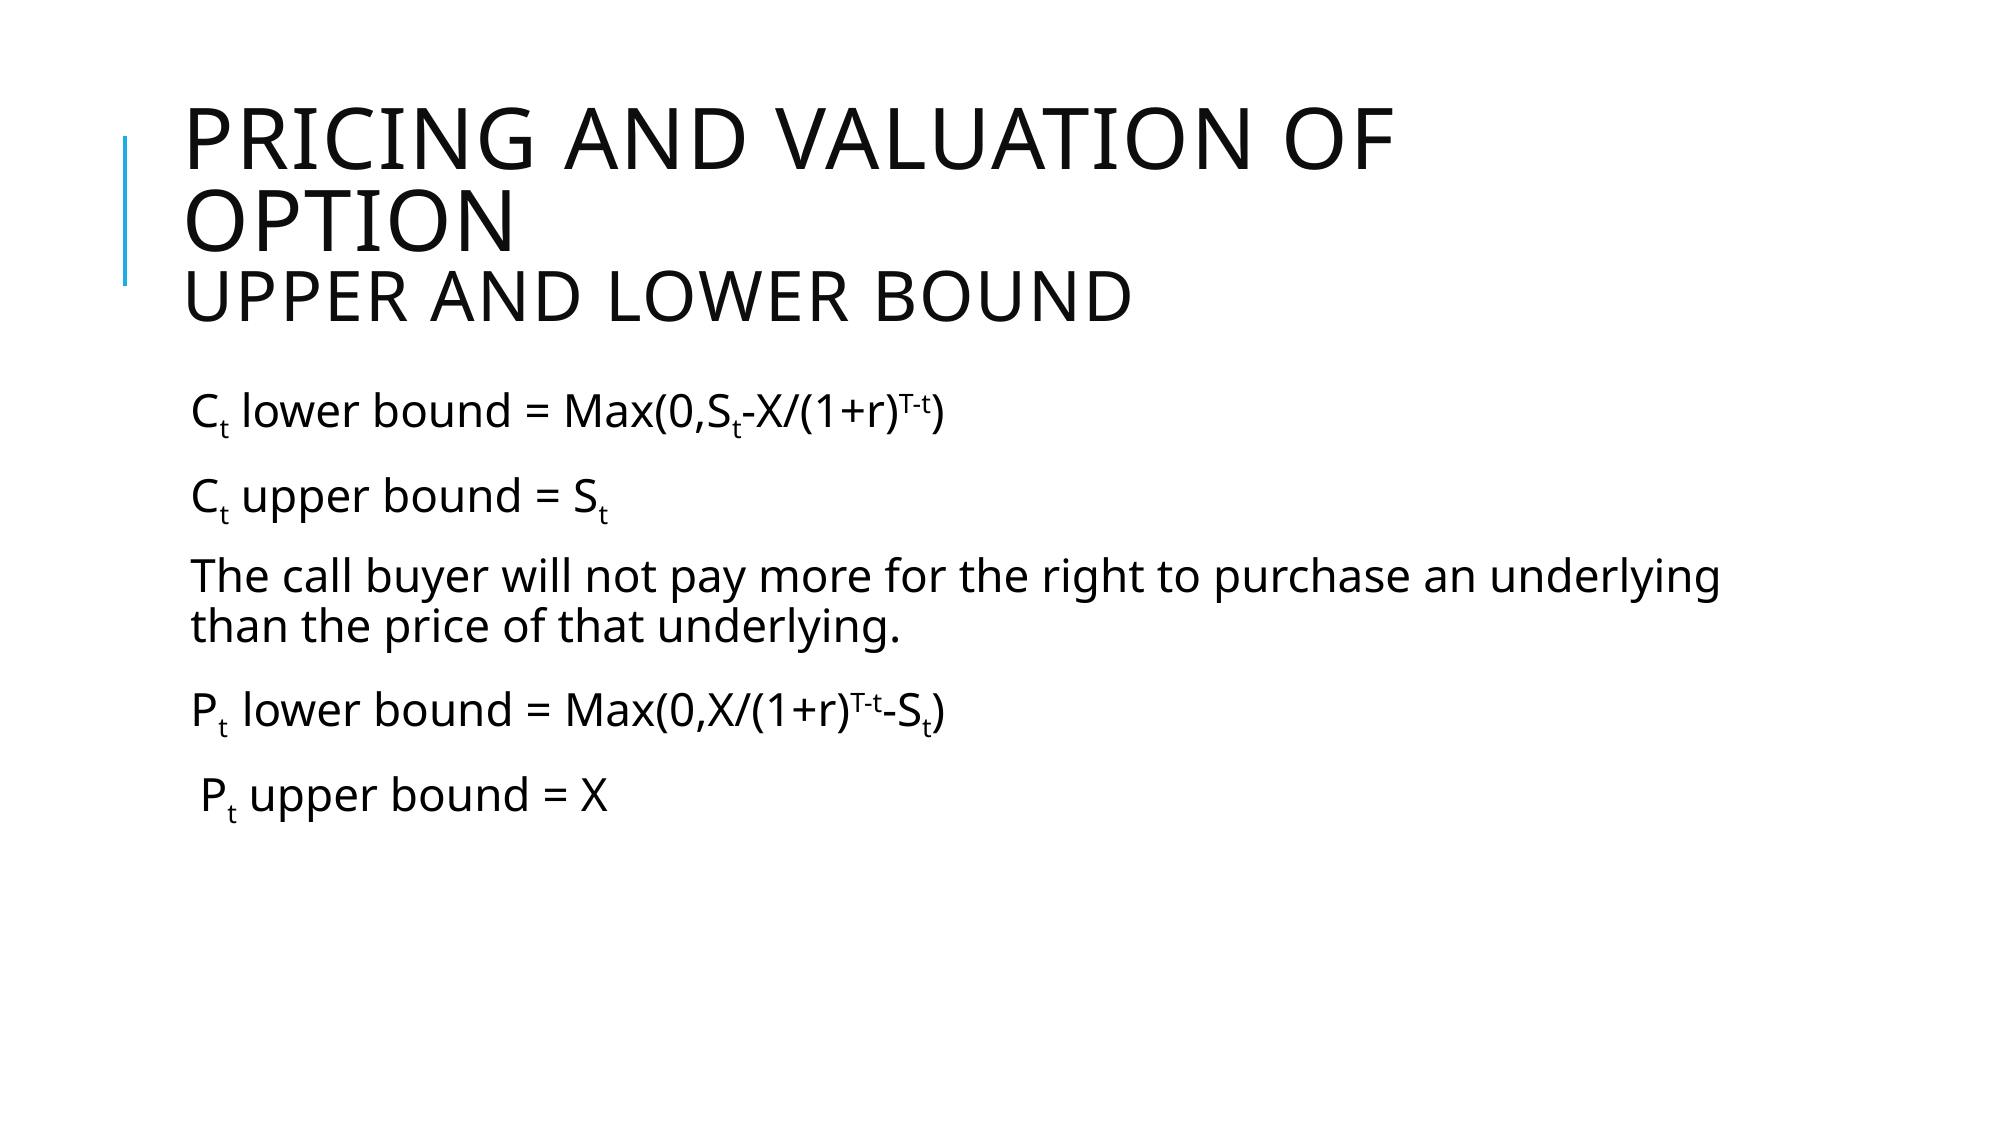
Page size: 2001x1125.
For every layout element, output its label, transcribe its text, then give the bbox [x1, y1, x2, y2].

list Ct lower bound = Max(0,St-X/(1+r)T-t) Ct upper bound = St The call buyer will not pay more for the right to purchase an underlying than the price of that underlying. Pt lower bound = Max(0,X/(1+r)T-t-St) Pt upper bound = X [168, 375, 1763, 1035]
title Pricing and valuation of option upper and lower bound [168, 96, 1763, 342]
